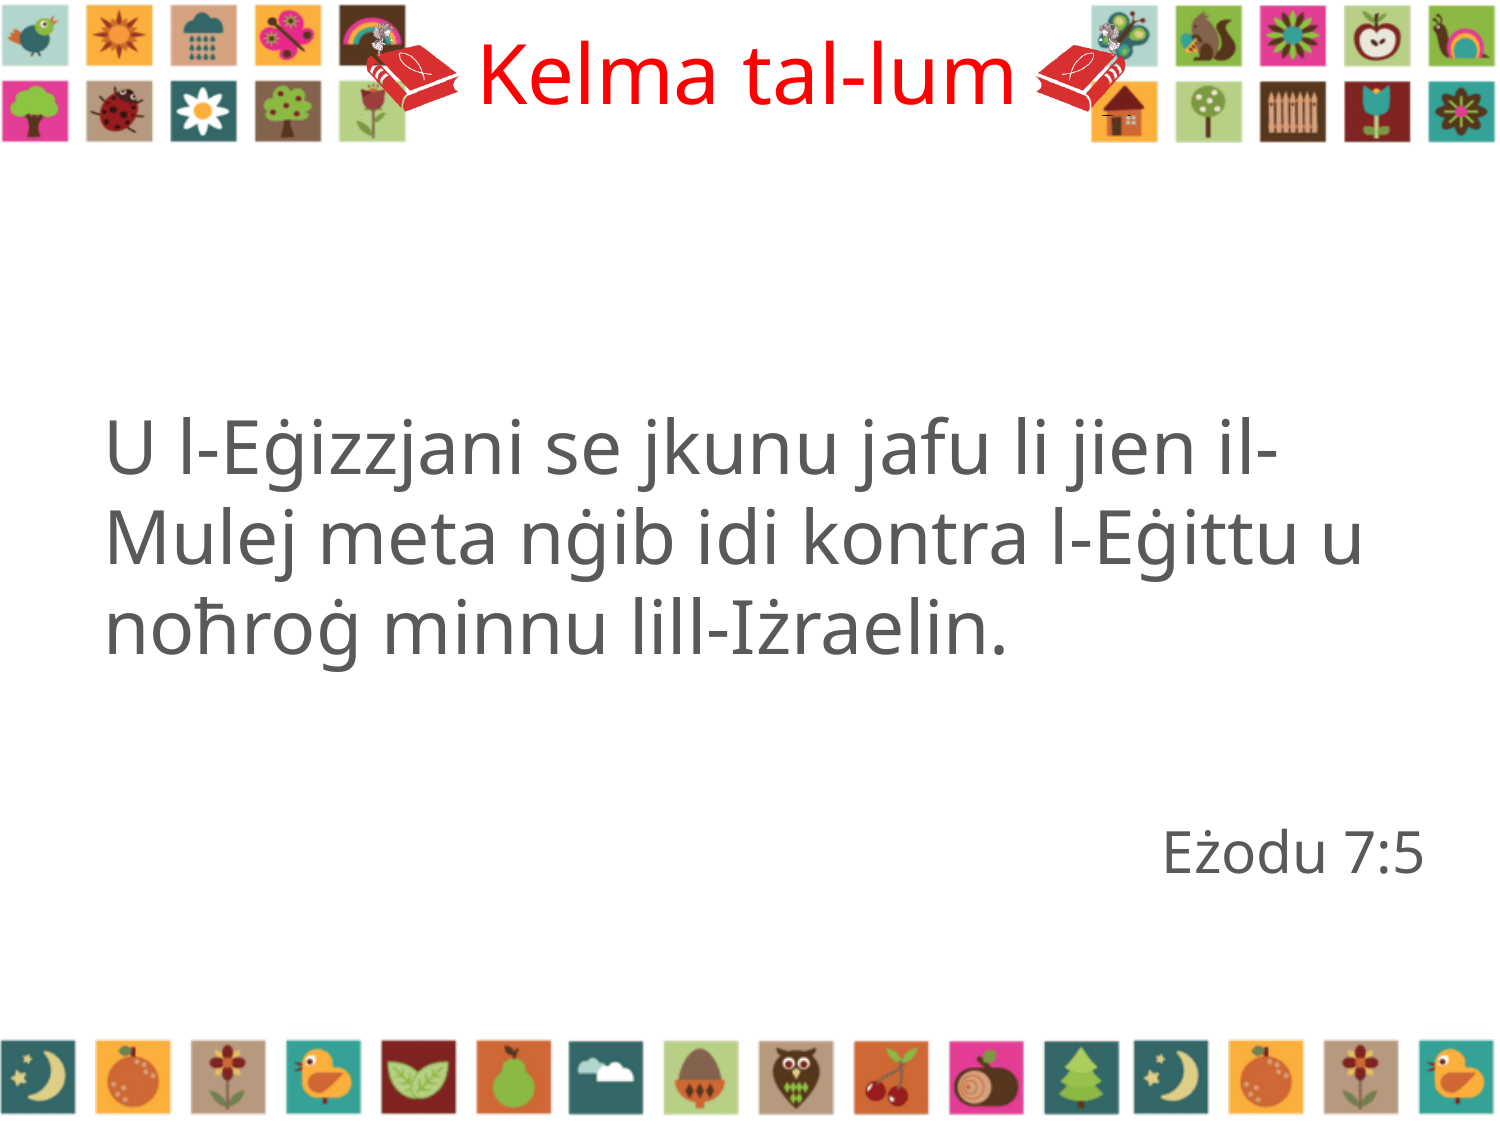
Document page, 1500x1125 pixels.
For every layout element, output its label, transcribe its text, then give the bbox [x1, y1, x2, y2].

picture [0, 3, 491, 150]
text_box U l-Eġizzjani se jkunu jafu li jien il-Mulej meta nġib idi kontra l-Eġittu u noħroġ minnu lill-Iżraelin. [88, 302, 1436, 678]
text_box Eżodu 7:5 [808, 807, 1441, 893]
picture [1003, 3, 1500, 150]
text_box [0, 1028, 1500, 1118]
text_box Kelma tal-lum [425, 13, 1078, 129]
